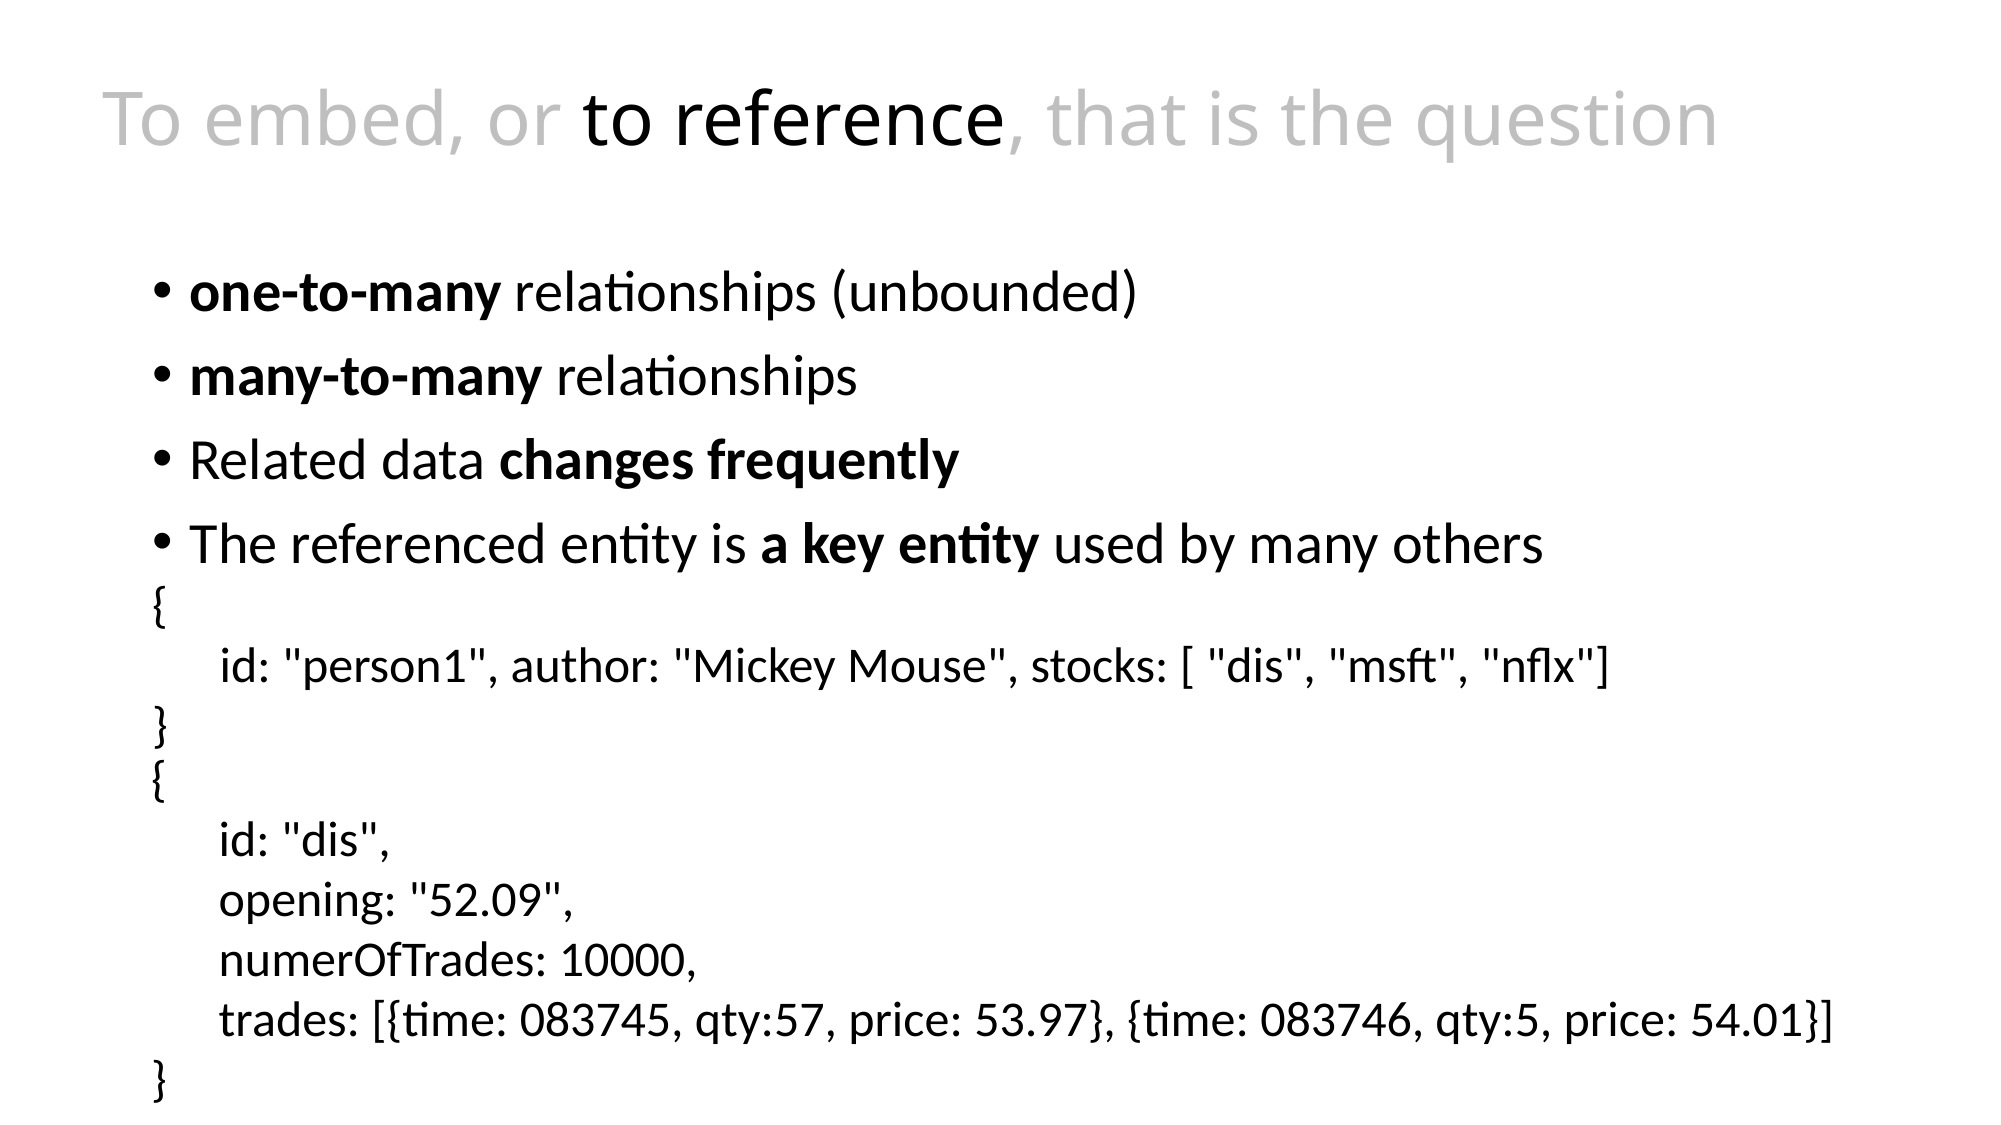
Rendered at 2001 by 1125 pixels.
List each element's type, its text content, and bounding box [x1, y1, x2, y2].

text_box { id: "dis", opening: "52.09", numerOfTrades: 10000, trades: [{time: 083745, qty:57, price: 53.97}, {time: 083746, qty:5, price: 54.01}] } [136, 739, 2000, 1114]
text_box one-to-many relationships (unbounded) many-to-many relationships Related data changes frequently The referenced entity is a key entity used by many others [137, 254, 1863, 739]
text_box { id: "person1", author: "Mickey Mouse", stocks: [ "dis", "msft", "nflx"] } [137, 564, 1677, 739]
text_box To embed, or to reference, that is the question [87, 47, 2000, 195]
